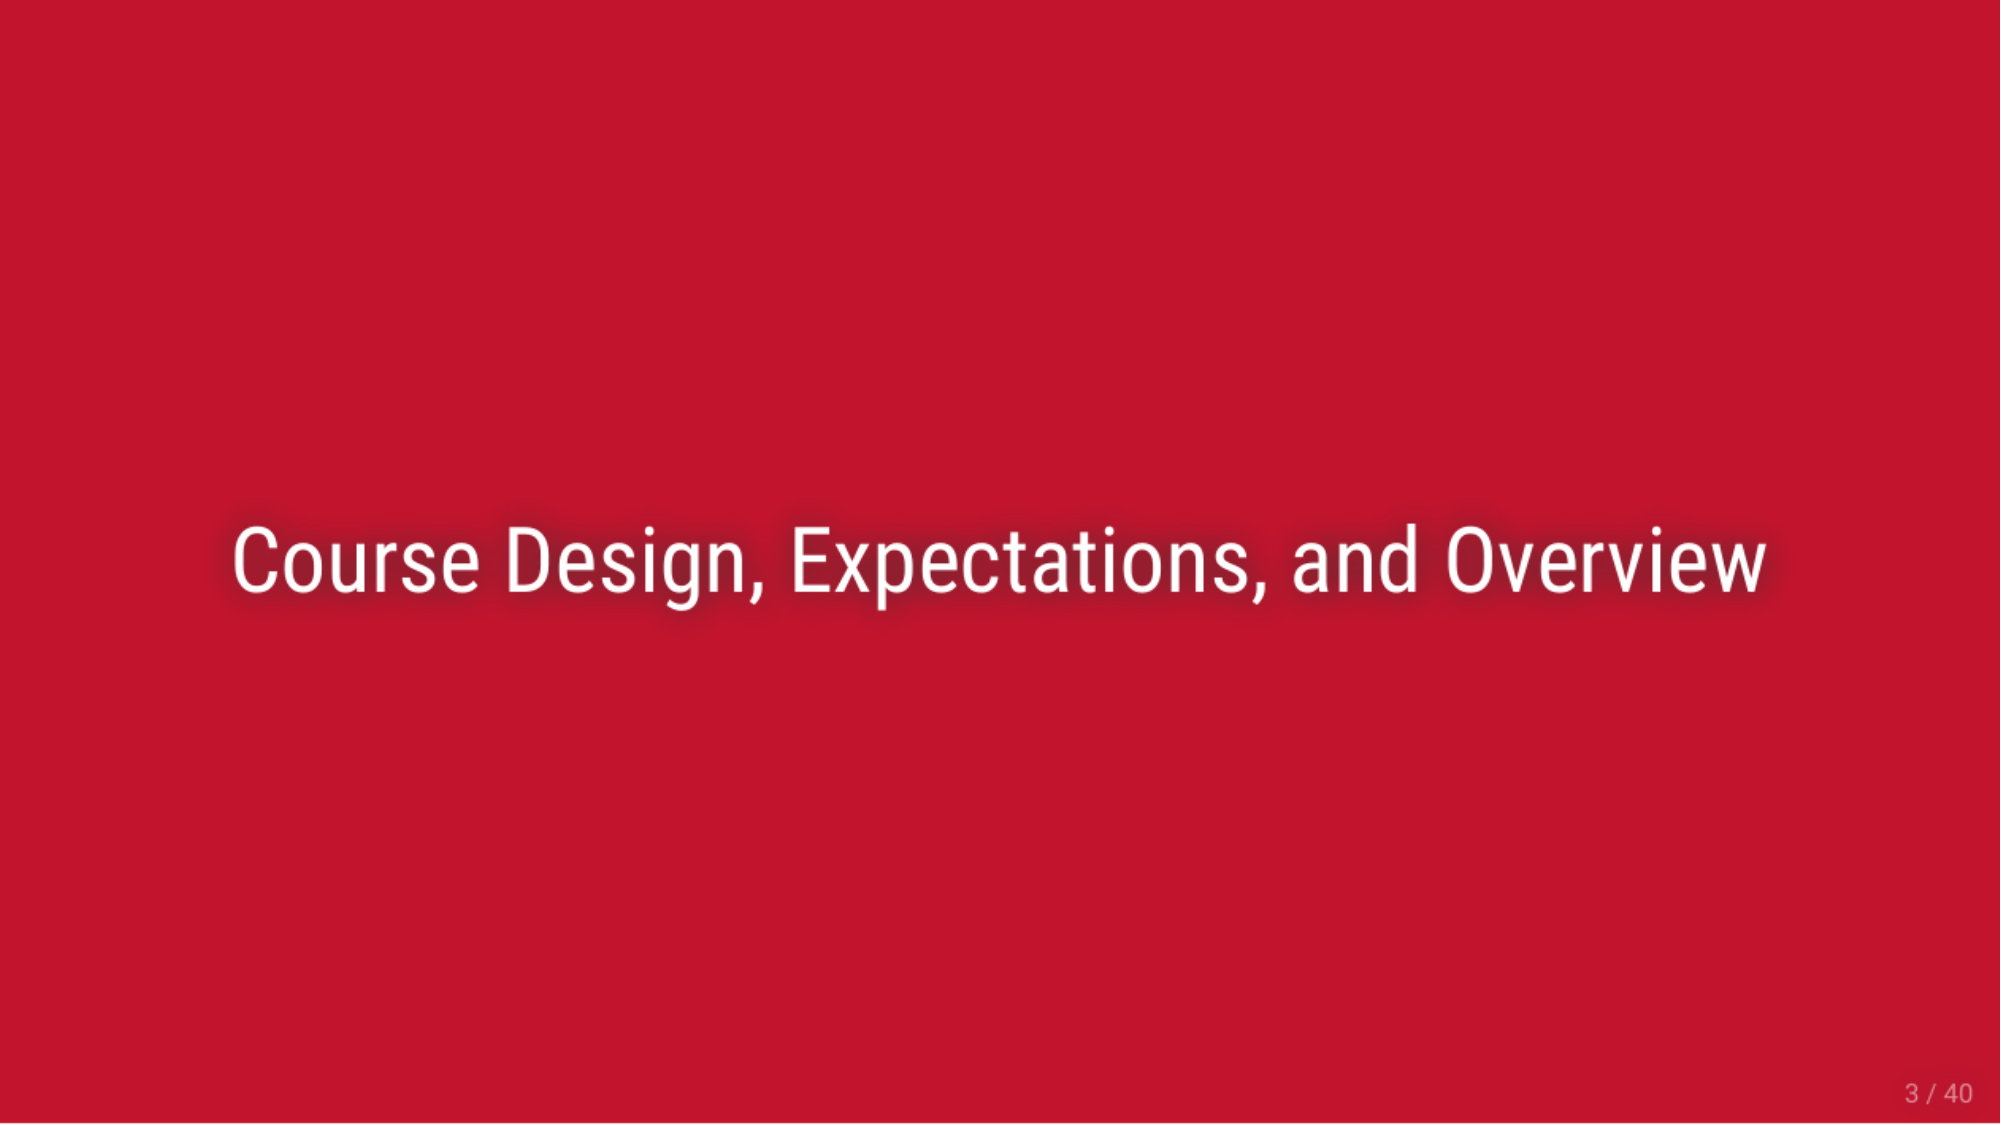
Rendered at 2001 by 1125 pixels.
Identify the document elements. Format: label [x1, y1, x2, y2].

list [0, 0, 2000, 1125]
